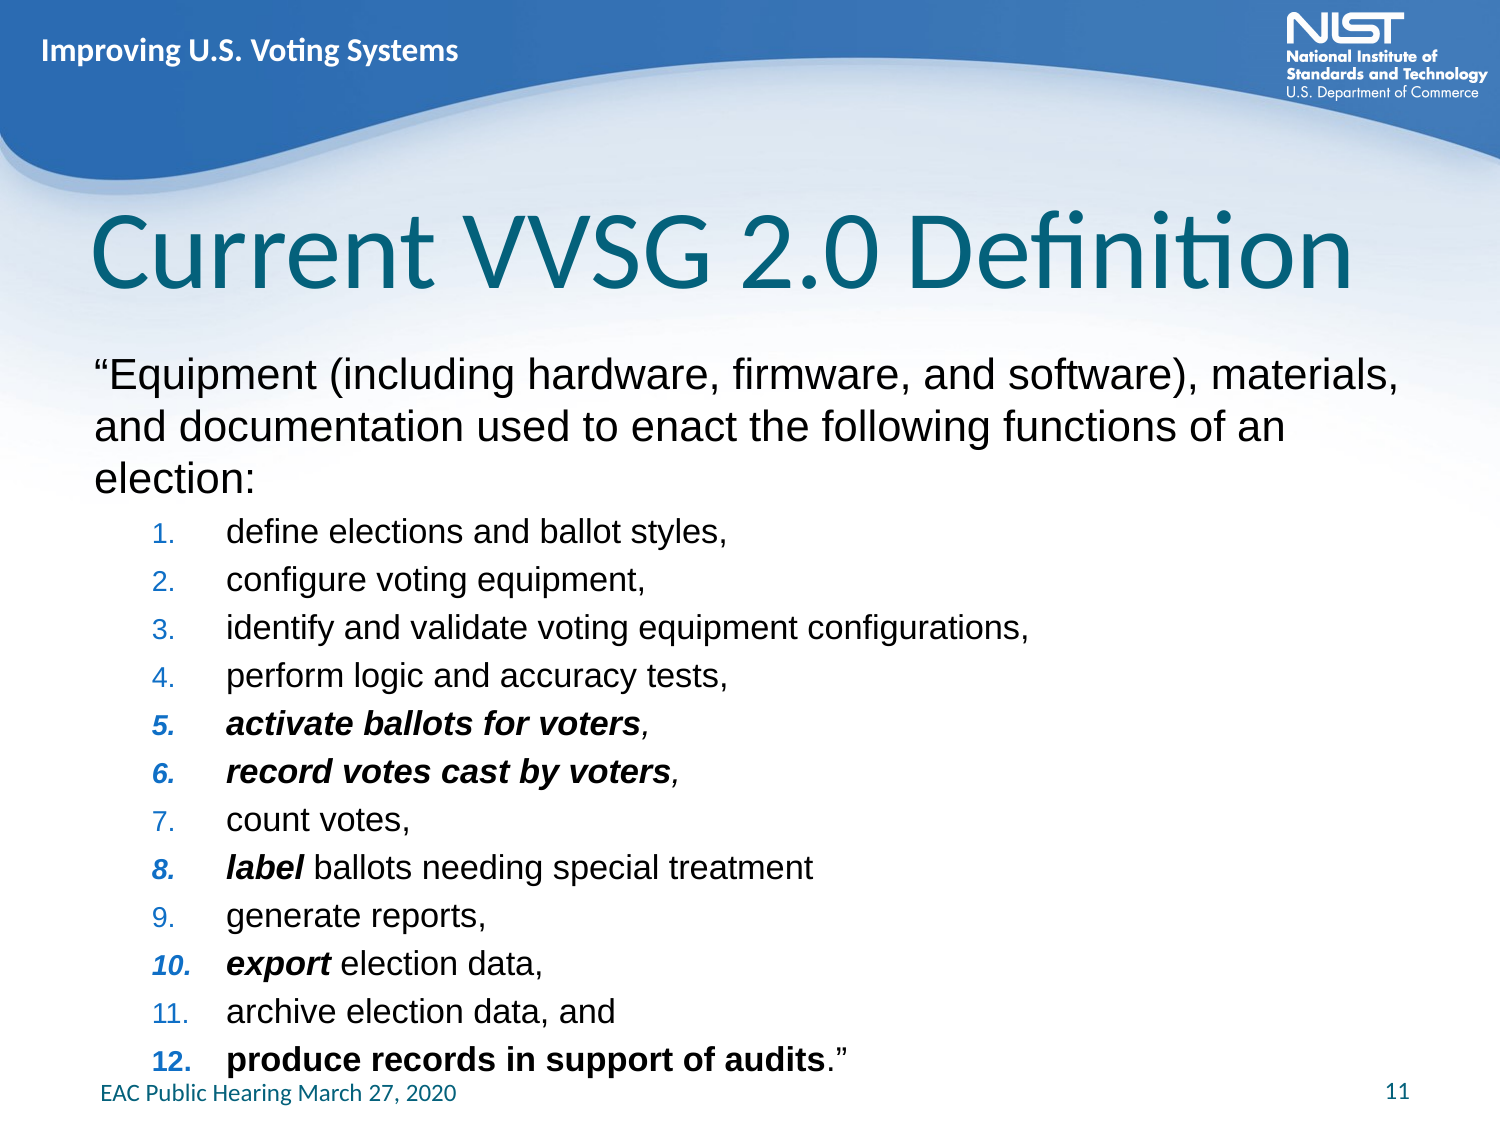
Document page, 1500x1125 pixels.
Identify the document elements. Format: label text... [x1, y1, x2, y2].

list “Equipment (including hardware, firmware, and software), materials, and documentation used to enact the following functions of an election: define elections and ballot styles, configure voting equipment, identify and validate voting equipment configurations, perform logic and accuracy tests, activate ballots for voters, record votes cast by voters, count votes, label ballots needing special treatment generate reports, export election data, archive election data, and produce records in support of audits.” [79, 338, 1425, 1088]
slide_number 11 [1074, 1059, 1425, 1120]
text_box EAC Public Hearing March 27, 2020 [79, 1075, 493, 1125]
footer Improving U.S. Voting Systems [12, 18, 488, 79]
title Current VVSG 2.0 Definition [75, 137, 1425, 350]
picture [0, 0, 1500, 1125]
